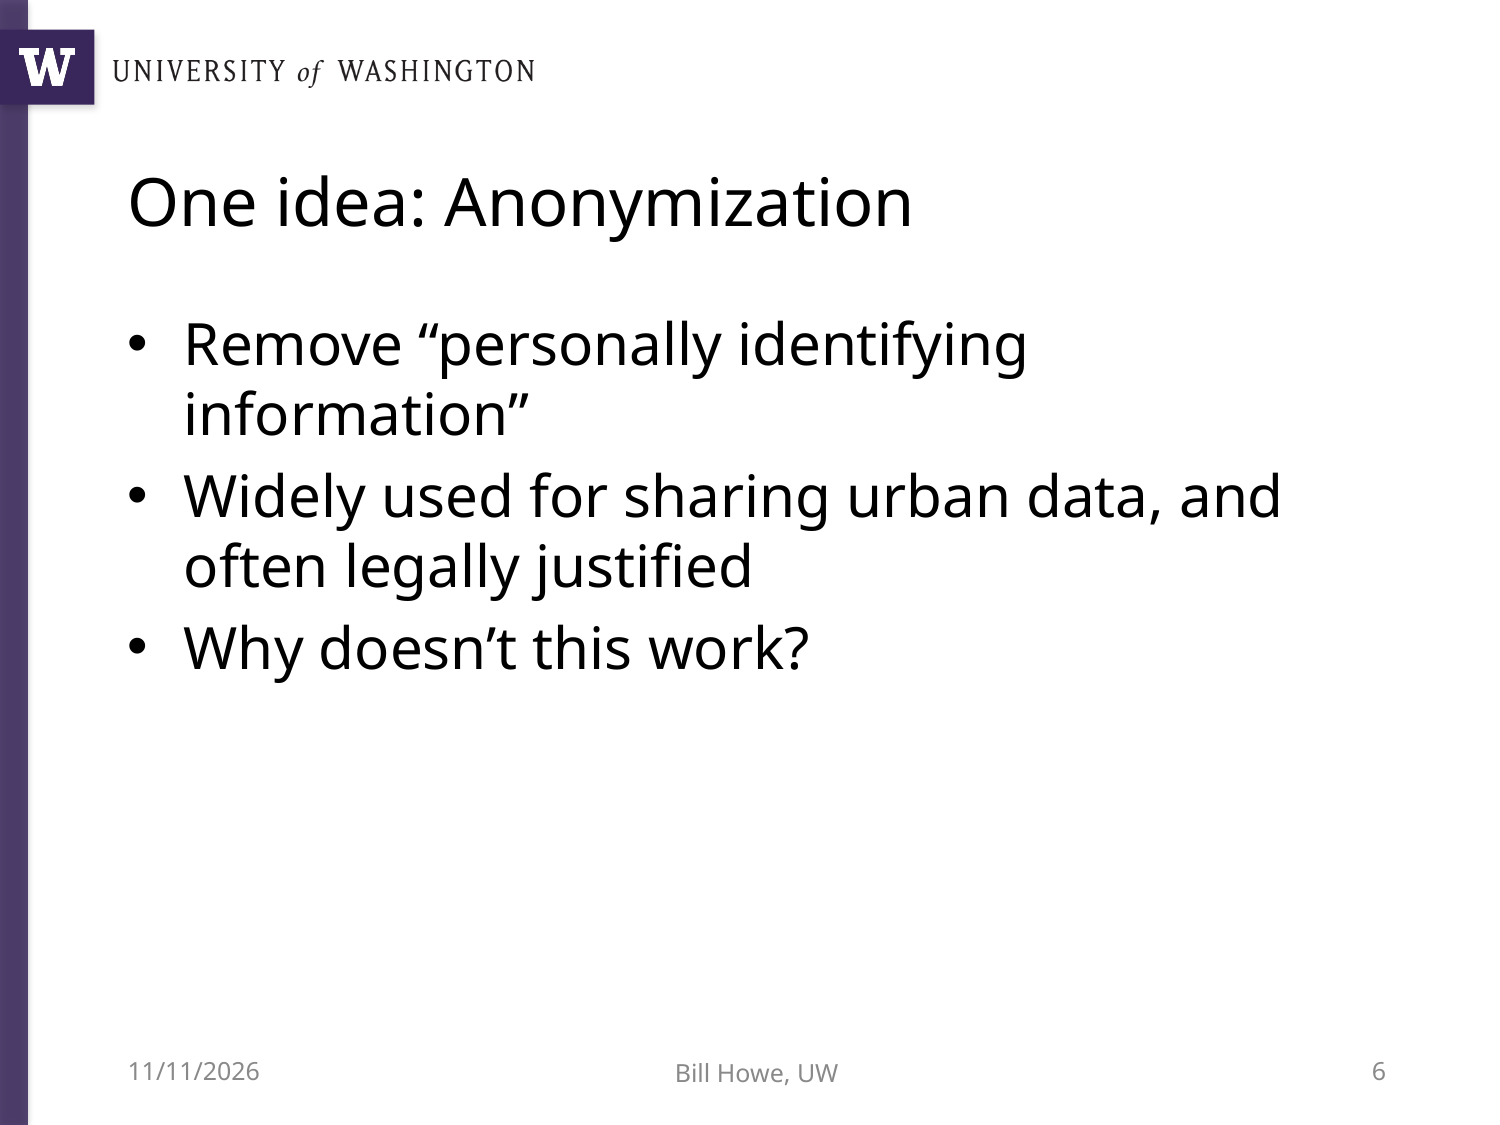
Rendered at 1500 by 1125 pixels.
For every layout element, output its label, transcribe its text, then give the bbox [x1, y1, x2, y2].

list Remove “personally identifying information” Widely used for sharing urban data, and often legally justified Why doesn’t this work? [112, 299, 1401, 1005]
footer Bill Howe, UW [519, 1042, 995, 1103]
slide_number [112, 1042, 463, 1103]
slide_number 6 [1051, 1042, 1402, 1103]
picture [112, 59, 534, 88]
title One idea: Anonymization [112, 125, 1401, 275]
picture [19, 48, 75, 86]
